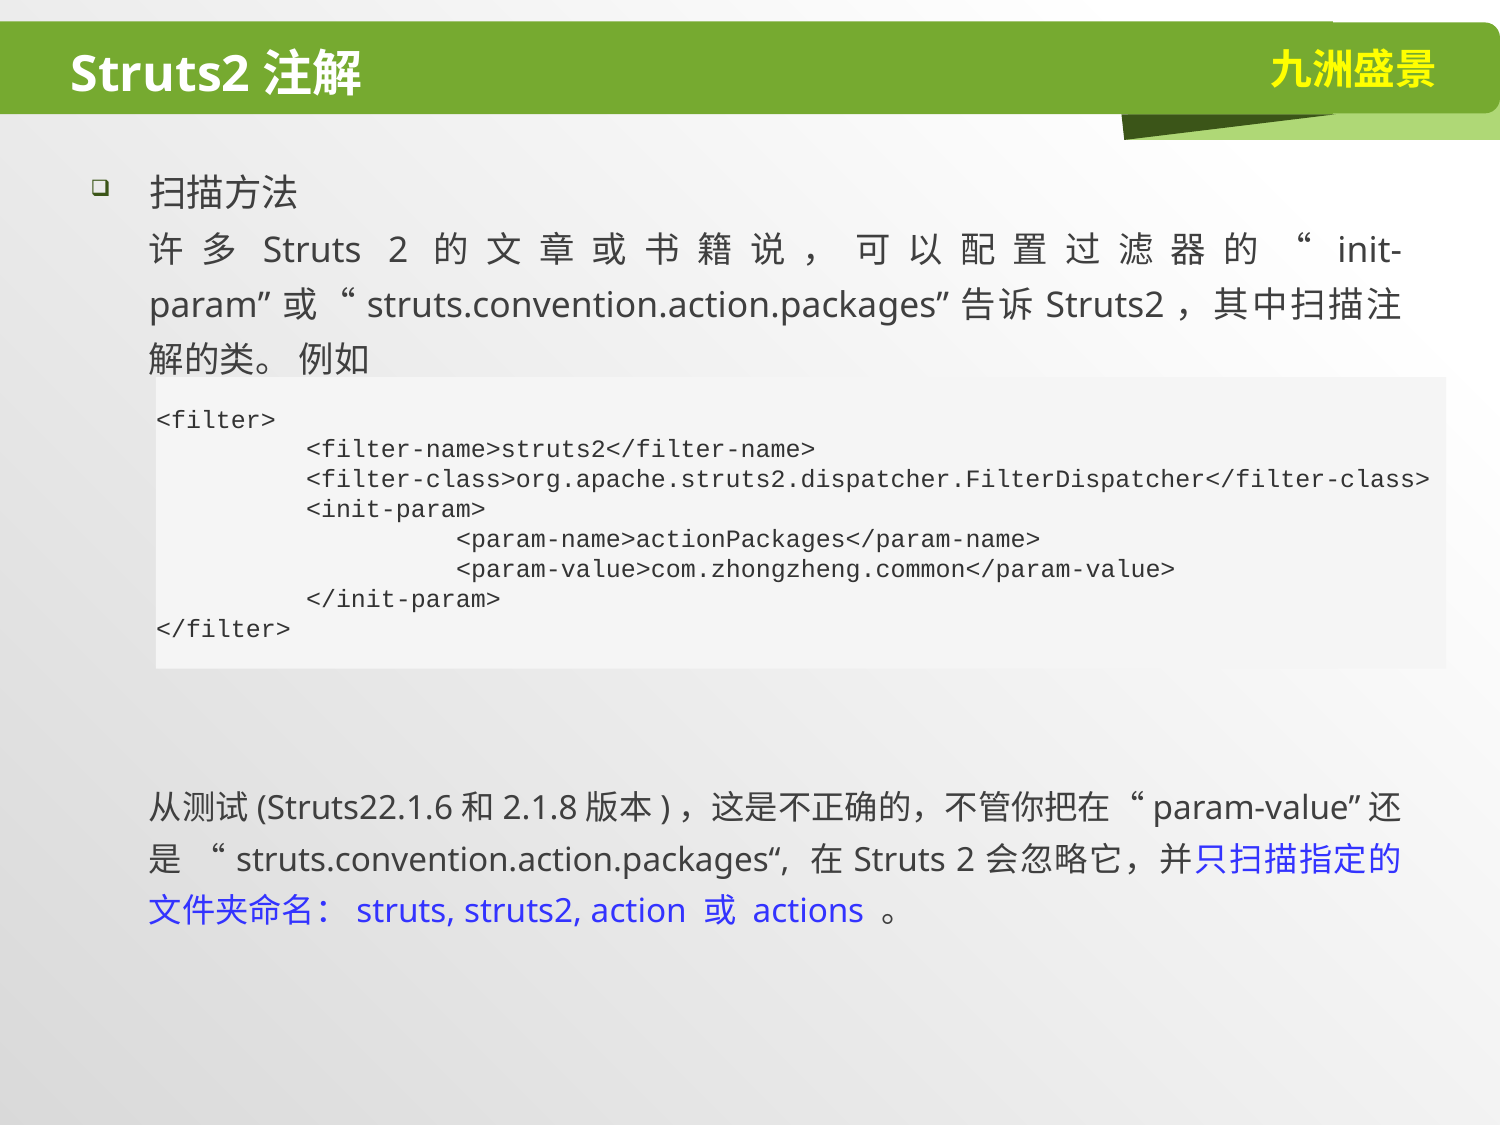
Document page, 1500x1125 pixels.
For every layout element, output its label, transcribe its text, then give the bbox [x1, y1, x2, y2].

text_box <filter> <filter-name>struts2</filter-name> <filter-class>org.apache.struts2.dispatcher.FilterDispatcher</filter-class> <init-param> <param-name>actionPackages</param-name> <param-value>com.zhongzheng.common</param-value> </init-param> </filter> [155, 377, 1447, 669]
title Struts2注解 [55, 25, 1318, 110]
list 扫描方法 许多Struts 2的文章或书籍说，可以配置过滤器的“init-param”或“struts.convention.action.packages”告诉Struts2，其中扫描注解的类。 例如 从测试(Struts22.1.6和2.1.8版本)，这是不正确的，不管你把在“param-value”还是 “struts.convention.action.packages“, 在Struts 2会忽略它，并只扫描指定的文件夹命名：struts, struts2, action 或 actions 。 [75, 157, 1418, 1052]
